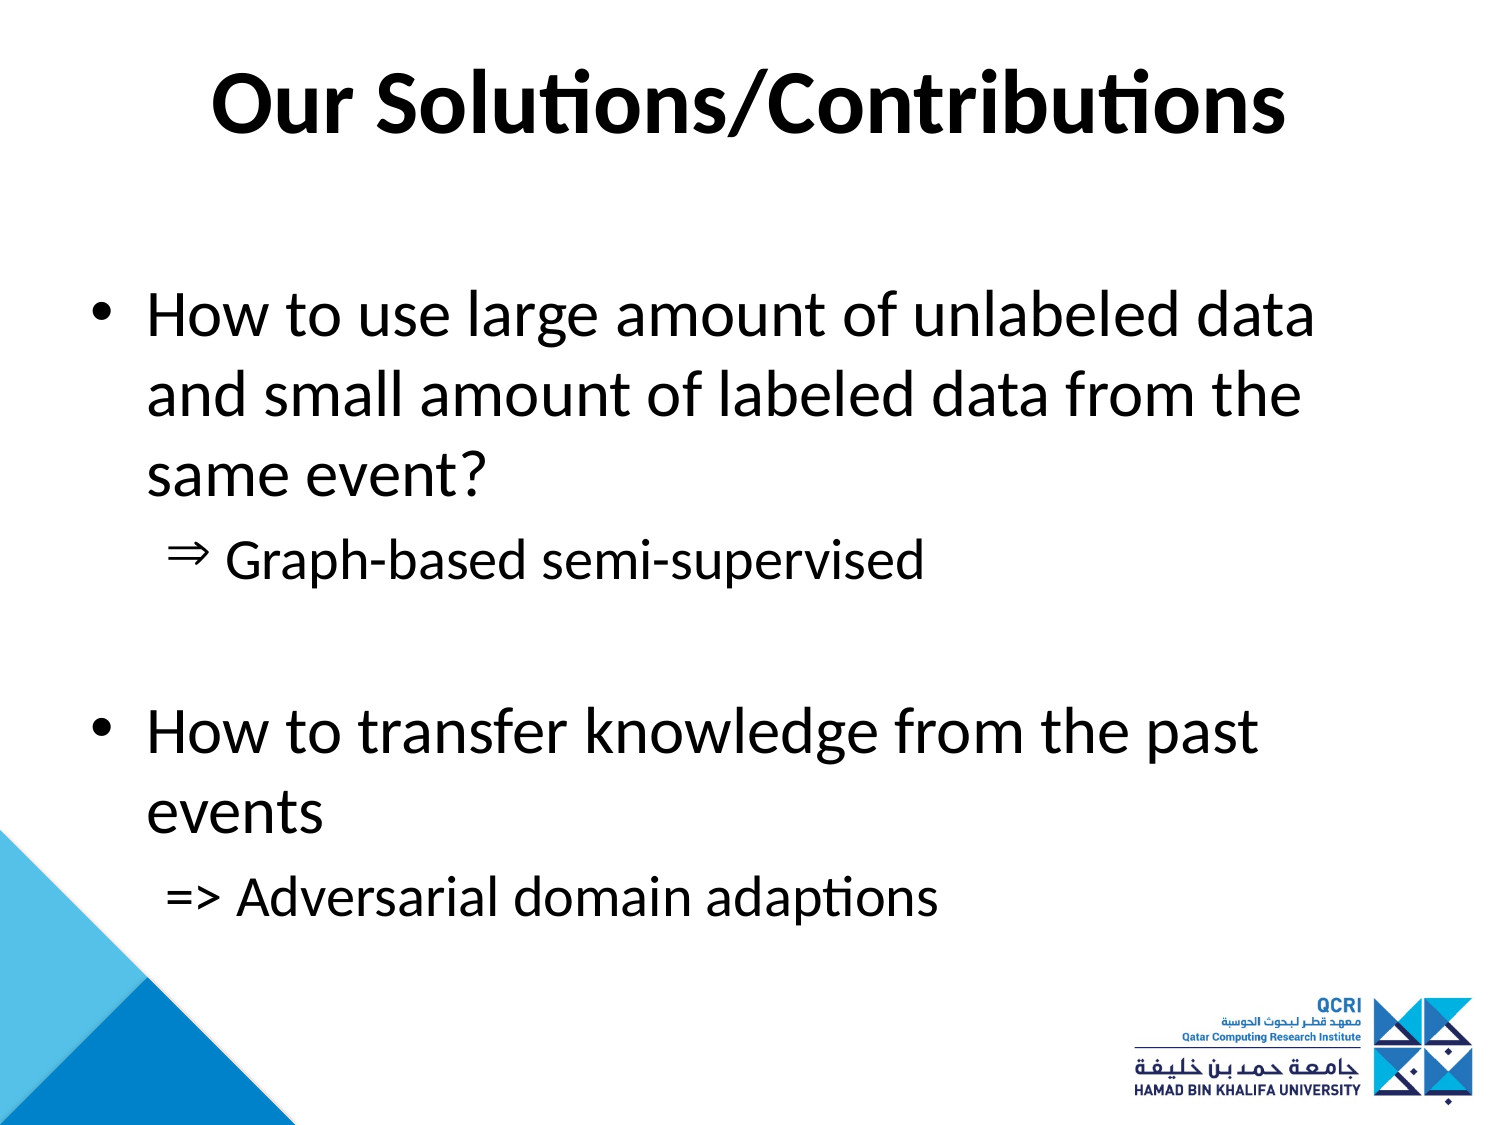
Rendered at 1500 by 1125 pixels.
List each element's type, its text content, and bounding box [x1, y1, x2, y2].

title Our Solutions/Contributions [75, 3, 1425, 191]
list How to use large amount of unlabeled data and small amount of labeled data from the same event? Graph-based semi-supervised How to transfer knowledge from the past events => Adversarial domain adaptions [75, 262, 1425, 1005]
picture [1131, 991, 1476, 1112]
